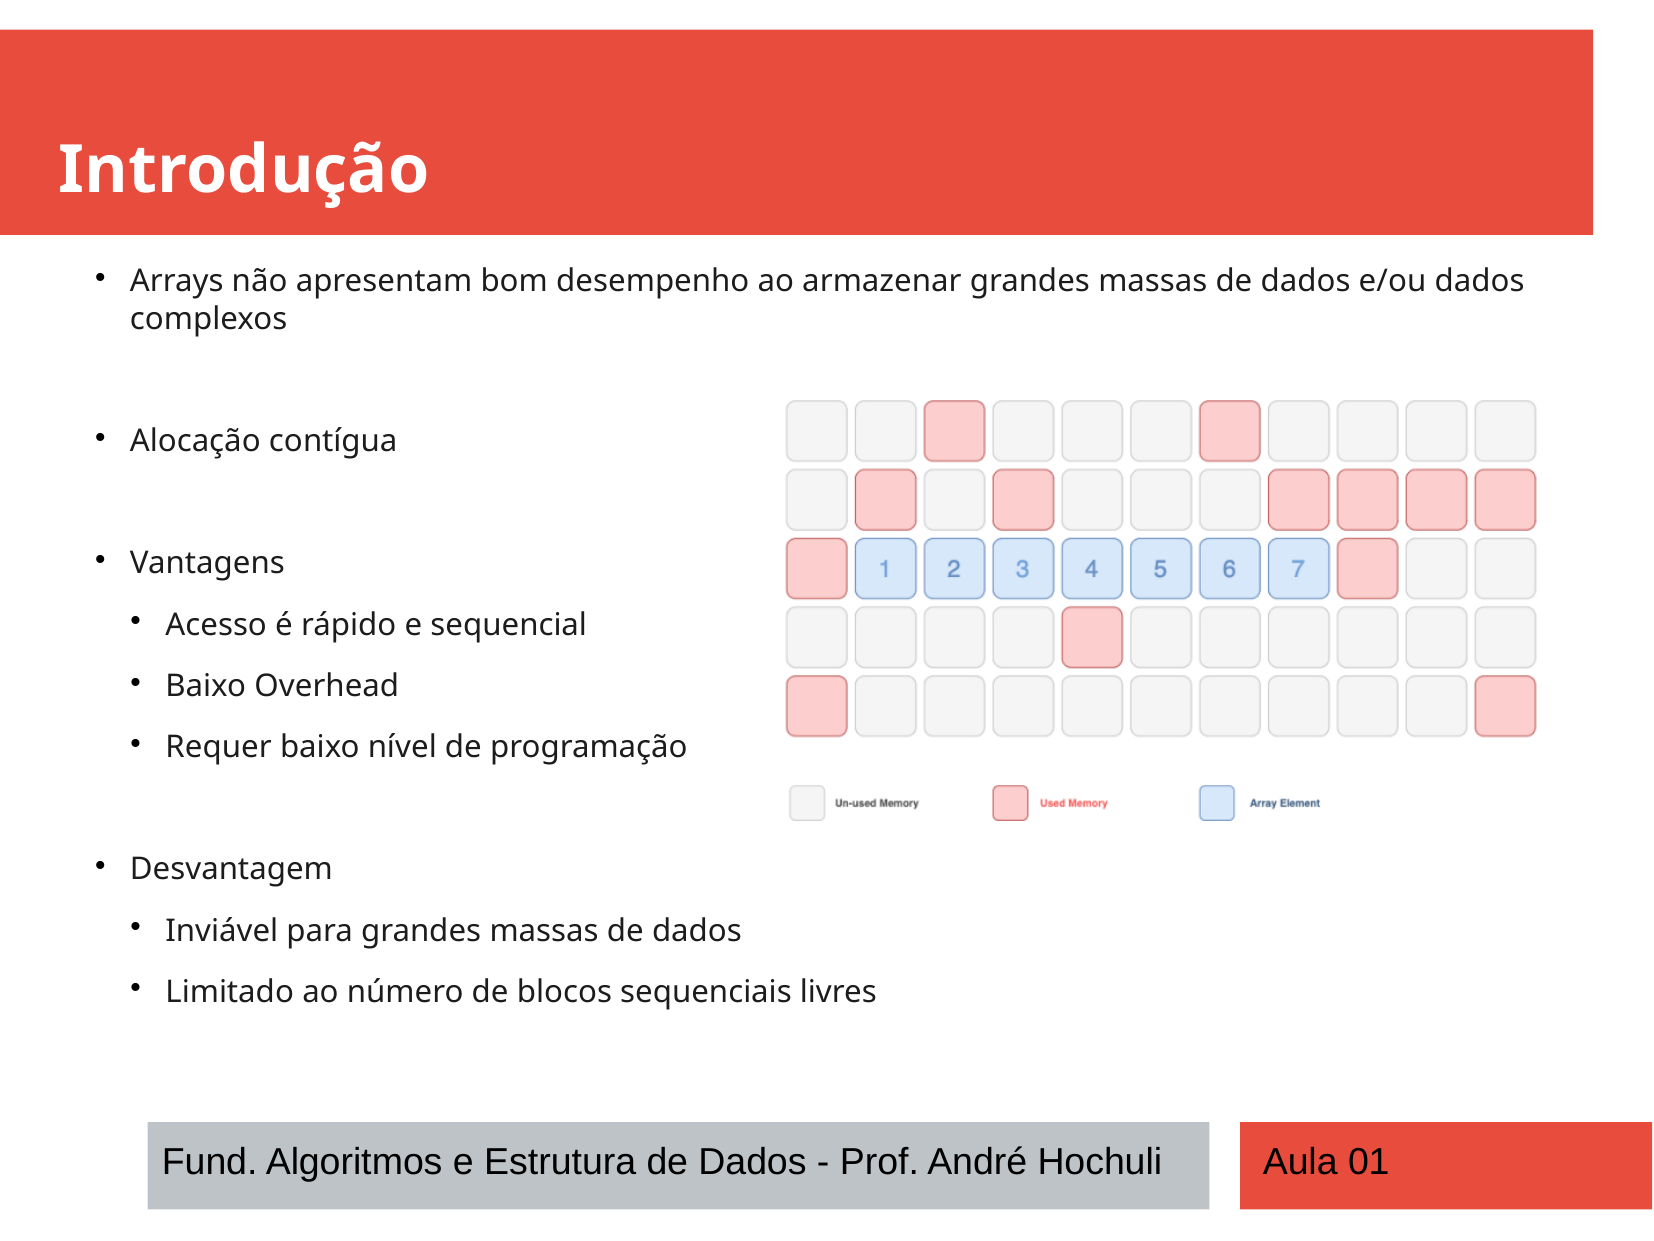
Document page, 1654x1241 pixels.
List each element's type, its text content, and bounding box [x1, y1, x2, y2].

picture [767, 383, 1577, 837]
text_box Fund. Algoritmos e Estrutura de Dados - Prof. André Hochuli [147, 1129, 1204, 1189]
text_box Aula 01 [1248, 1129, 1622, 1189]
text_box Arrays não apresentam bom desempenho ao armazenar grandes massas de dados e/ou dados complexos Alocação contígua Vantagens Acesso é rápido e sequencial Baixo Overhead Requer baixo nível de programação Desvantagem Inviável para grandes massas de dados Limitado ao número de blocos sequenciais livres [59, 260, 1564, 1027]
text_box Introdução [59, 59, 1594, 206]
